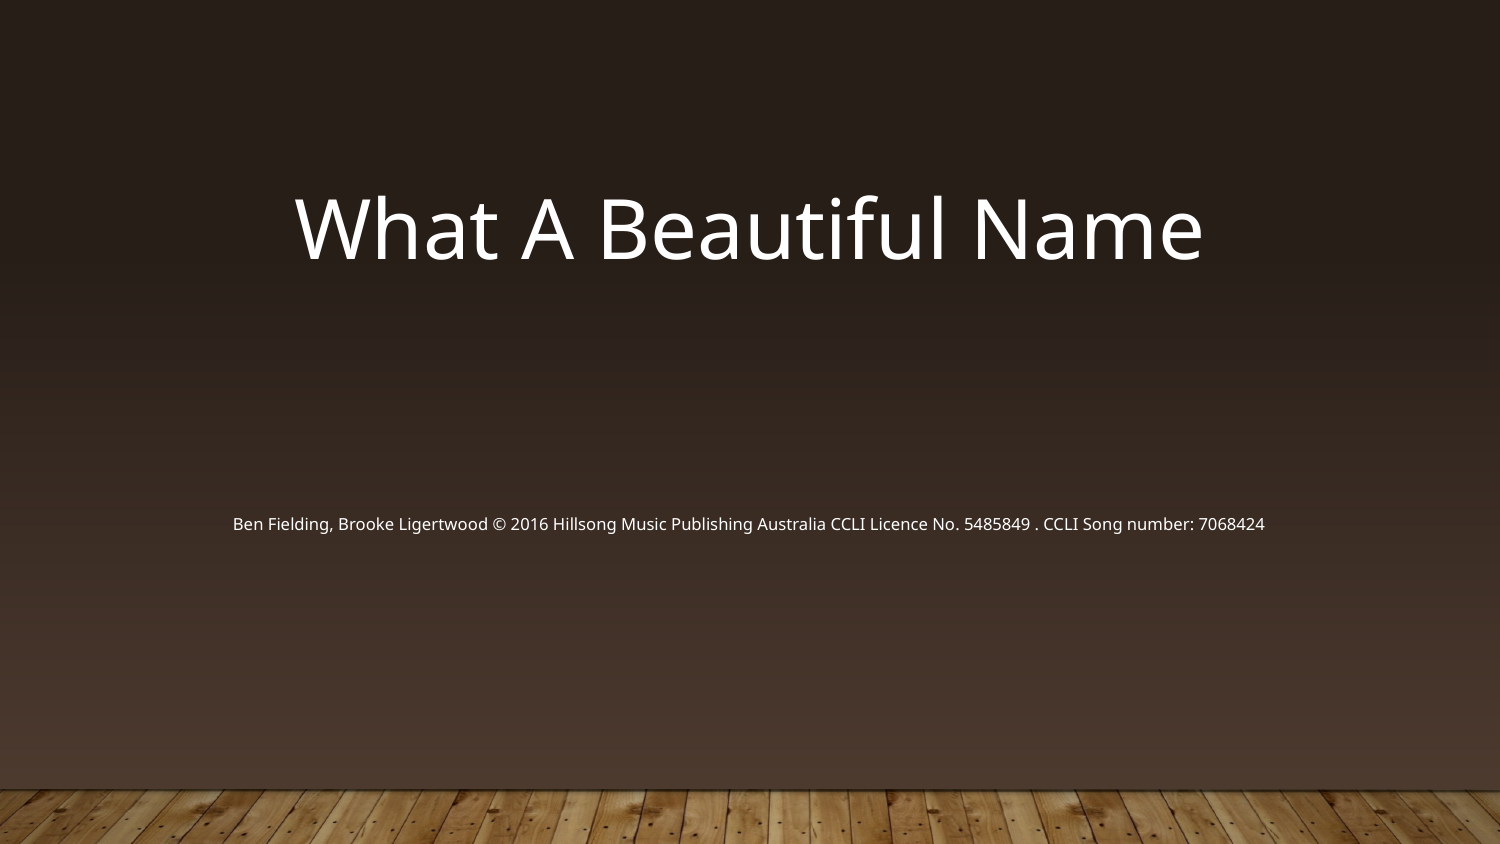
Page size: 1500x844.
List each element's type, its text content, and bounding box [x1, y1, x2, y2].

text_box What A Beautiful Name [149, 168, 1350, 284]
picture [0, 789, 1500, 844]
text_box Ben Fielding, Brooke Ligertwood © 2016 Hillsong Music Publishing Australia CCLI Licence No. 5485849 . CCLI Song number: 7068424 [149, 506, 1350, 541]
